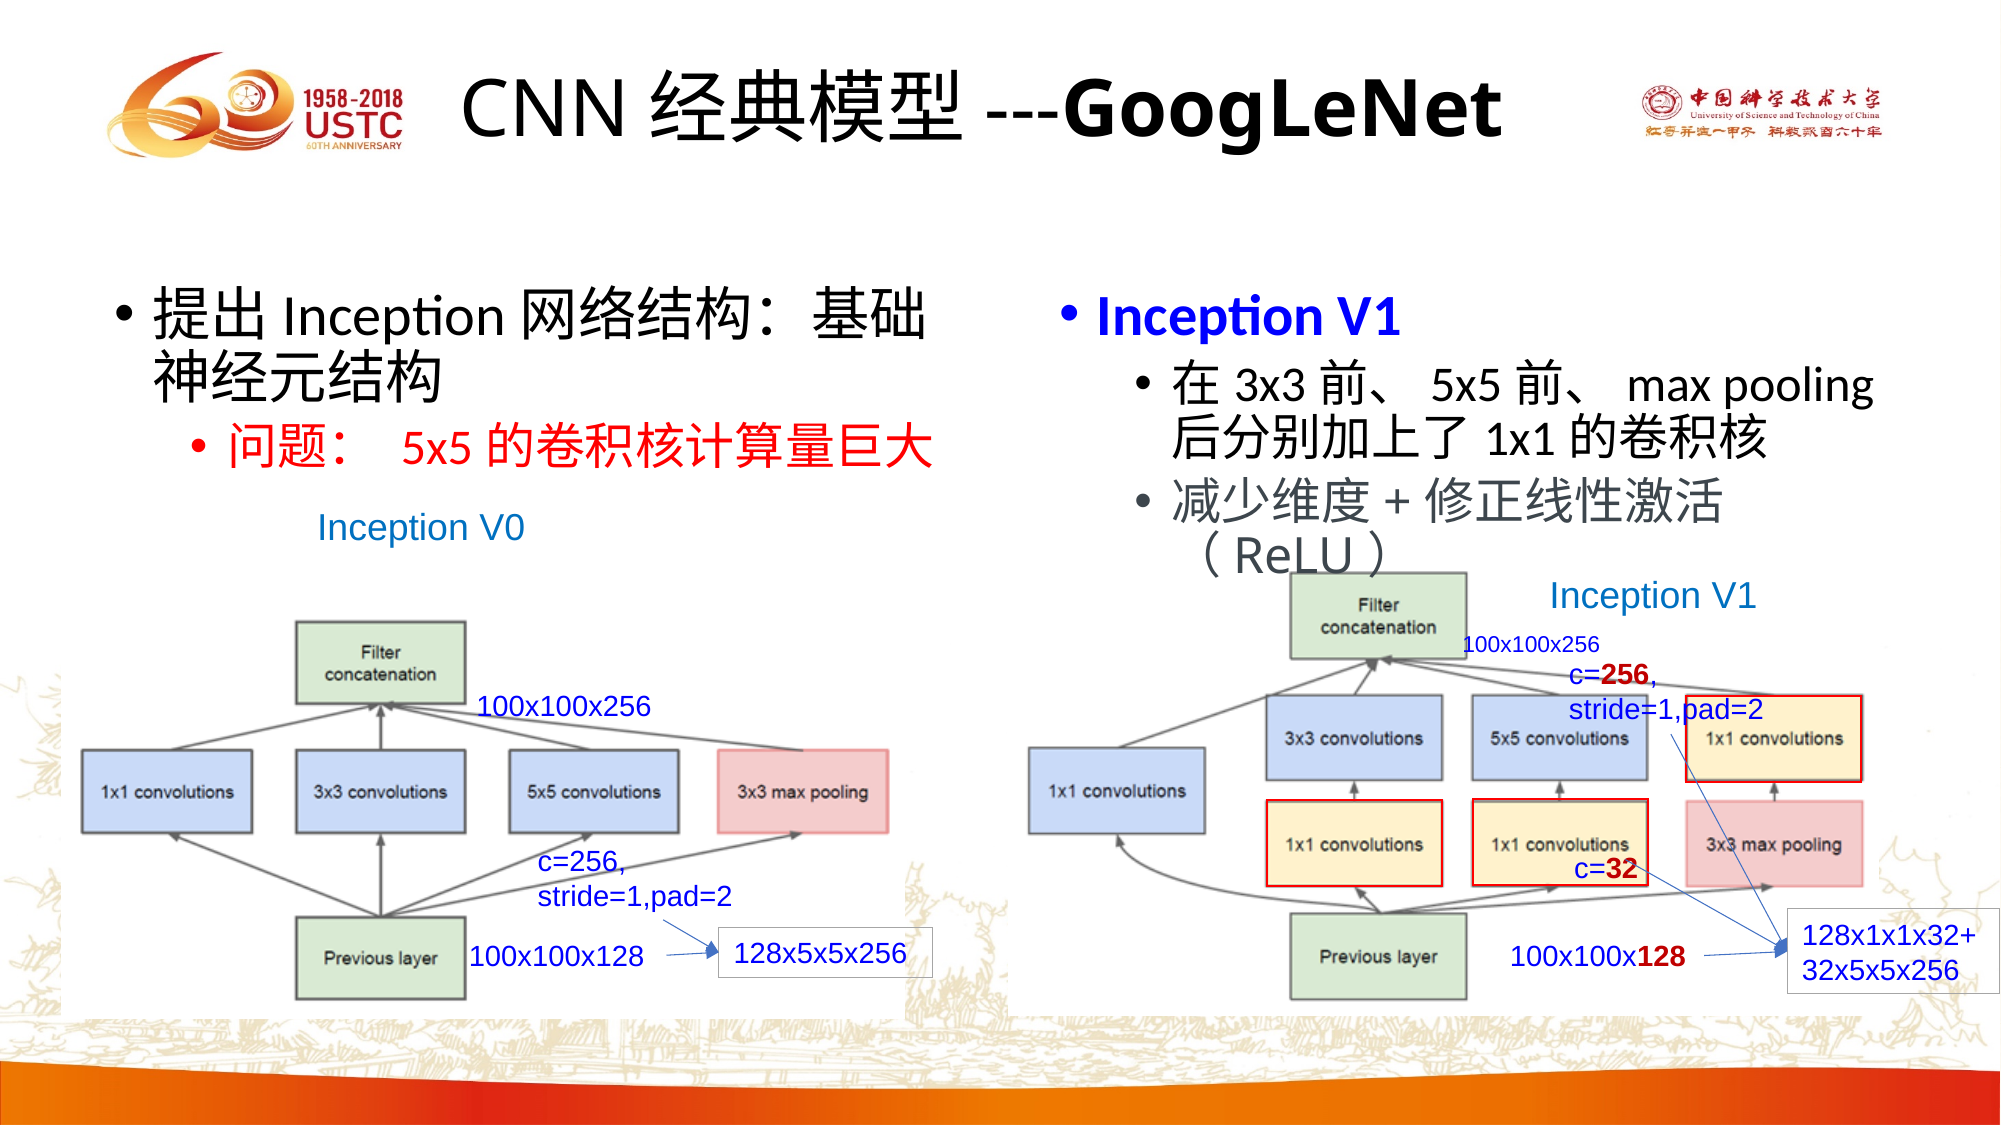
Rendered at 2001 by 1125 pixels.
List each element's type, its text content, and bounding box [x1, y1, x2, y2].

title CNN经典模型---GoogLeNet [129, 2, 1855, 220]
list 提出Inception网络结构：基础神经元结构 问题： 5x5的卷积核计算量巨大 [99, 277, 993, 1061]
text_box Inception V0 [302, 495, 564, 556]
text_box Inception V1 在3x3前、5x5前、max pooling后分别加上了1x1的卷积核 减少维度+修正线性激活（ReLU） [1044, 277, 1937, 648]
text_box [1495, 648, 2000, 995]
picture [0, 0, 2001, 1125]
text_box Inception V1 在3x3前、5x5前、max pooling后分别加上了1x1的卷积核 减少维度+修正线性激活（ReLU） [1044, 995, 1937, 1061]
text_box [453, 835, 933, 981]
